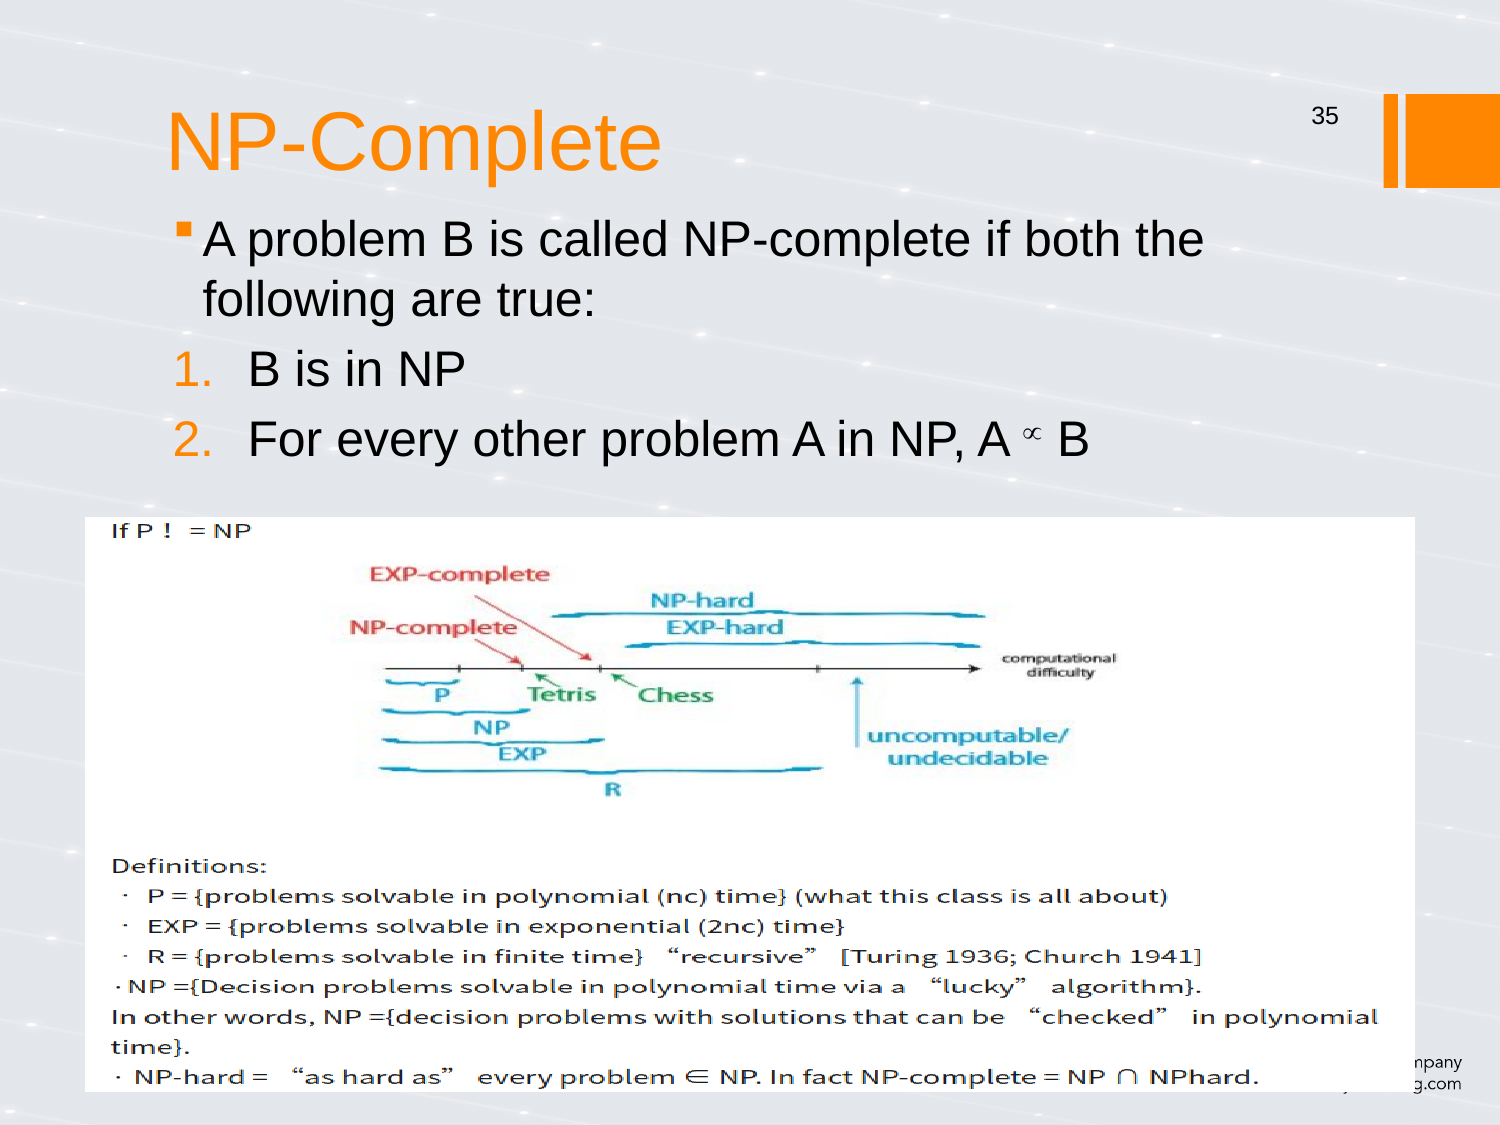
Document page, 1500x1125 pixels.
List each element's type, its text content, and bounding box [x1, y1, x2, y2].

title NP-Complete [150, 5, 1350, 195]
picture [0, 0, 1500, 1125]
slide_number 35 [1199, 90, 1355, 140]
list A problem B is called NP-complete if both the following are true: B is in NP For every other problem A in NP, A  B [150, 198, 1350, 517]
